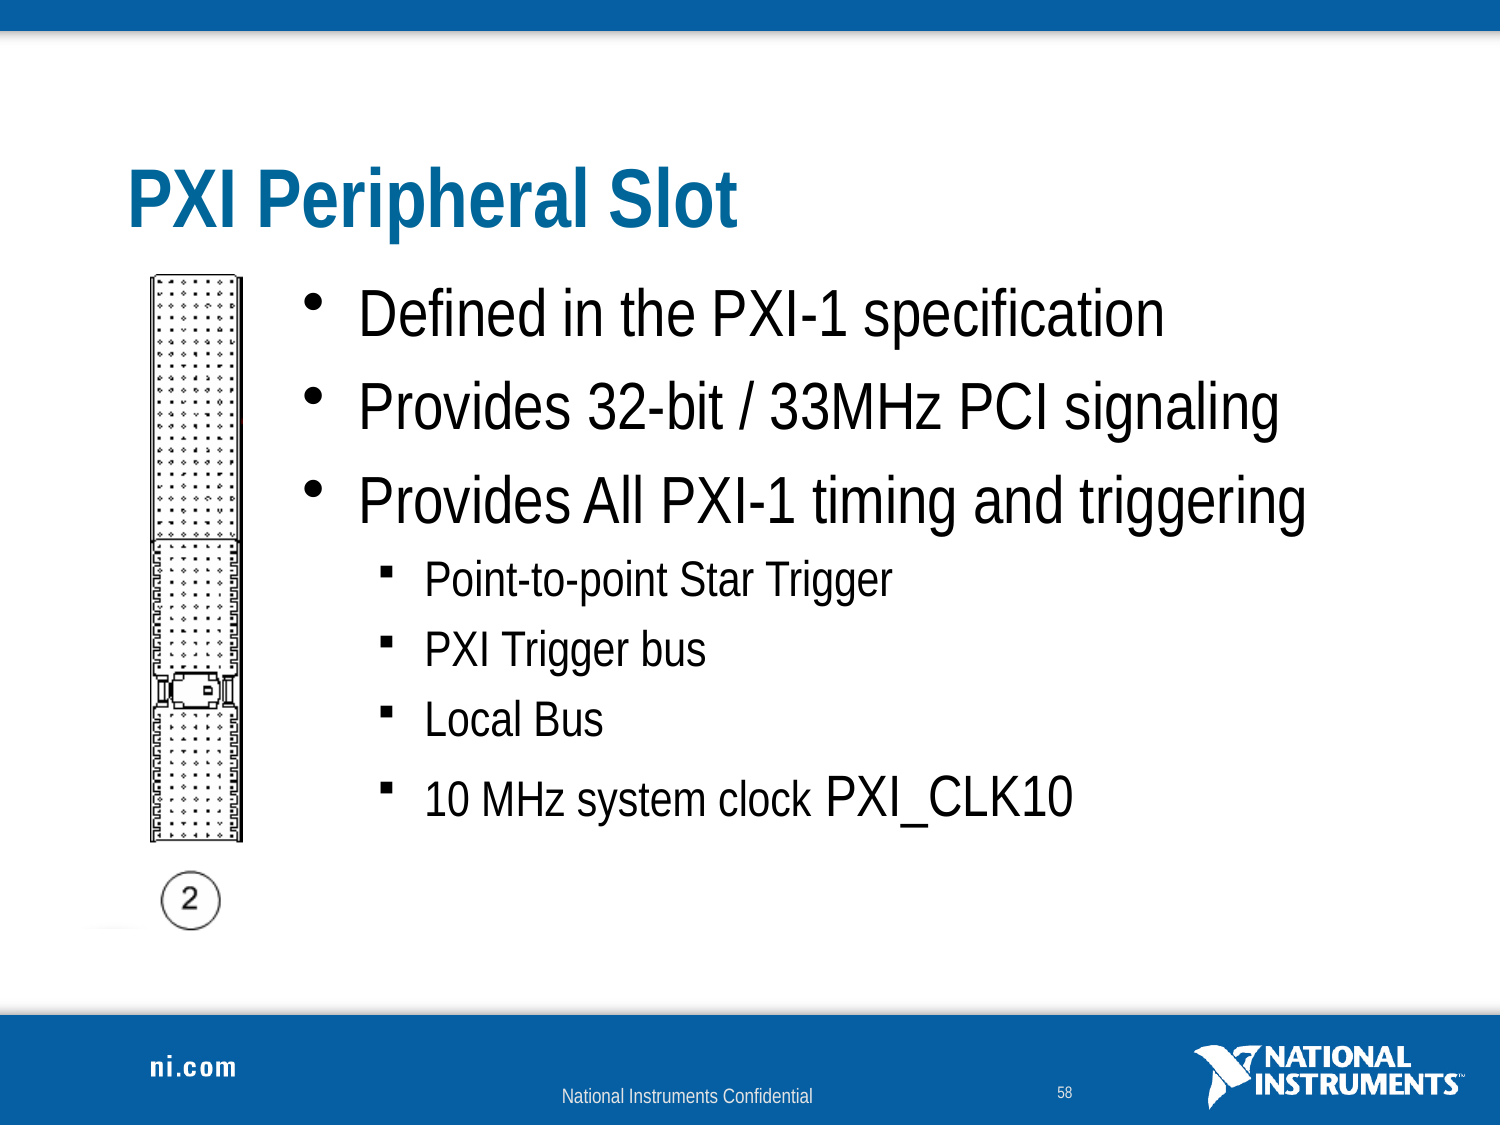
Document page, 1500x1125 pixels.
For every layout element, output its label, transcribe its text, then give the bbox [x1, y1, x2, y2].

picture [0, 0, 1500, 1125]
list Defined in the PXI-1 specification Provides 32-bit / 33MHz PCI signaling Provides All PXI-1 timing and triggering Point-to-point Star Trigger PXI Trigger bus Local Bus 10 MHz system clock PXI_CLK10 [287, 262, 1388, 926]
title PXI Peripheral Slot [112, 99, 1388, 288]
